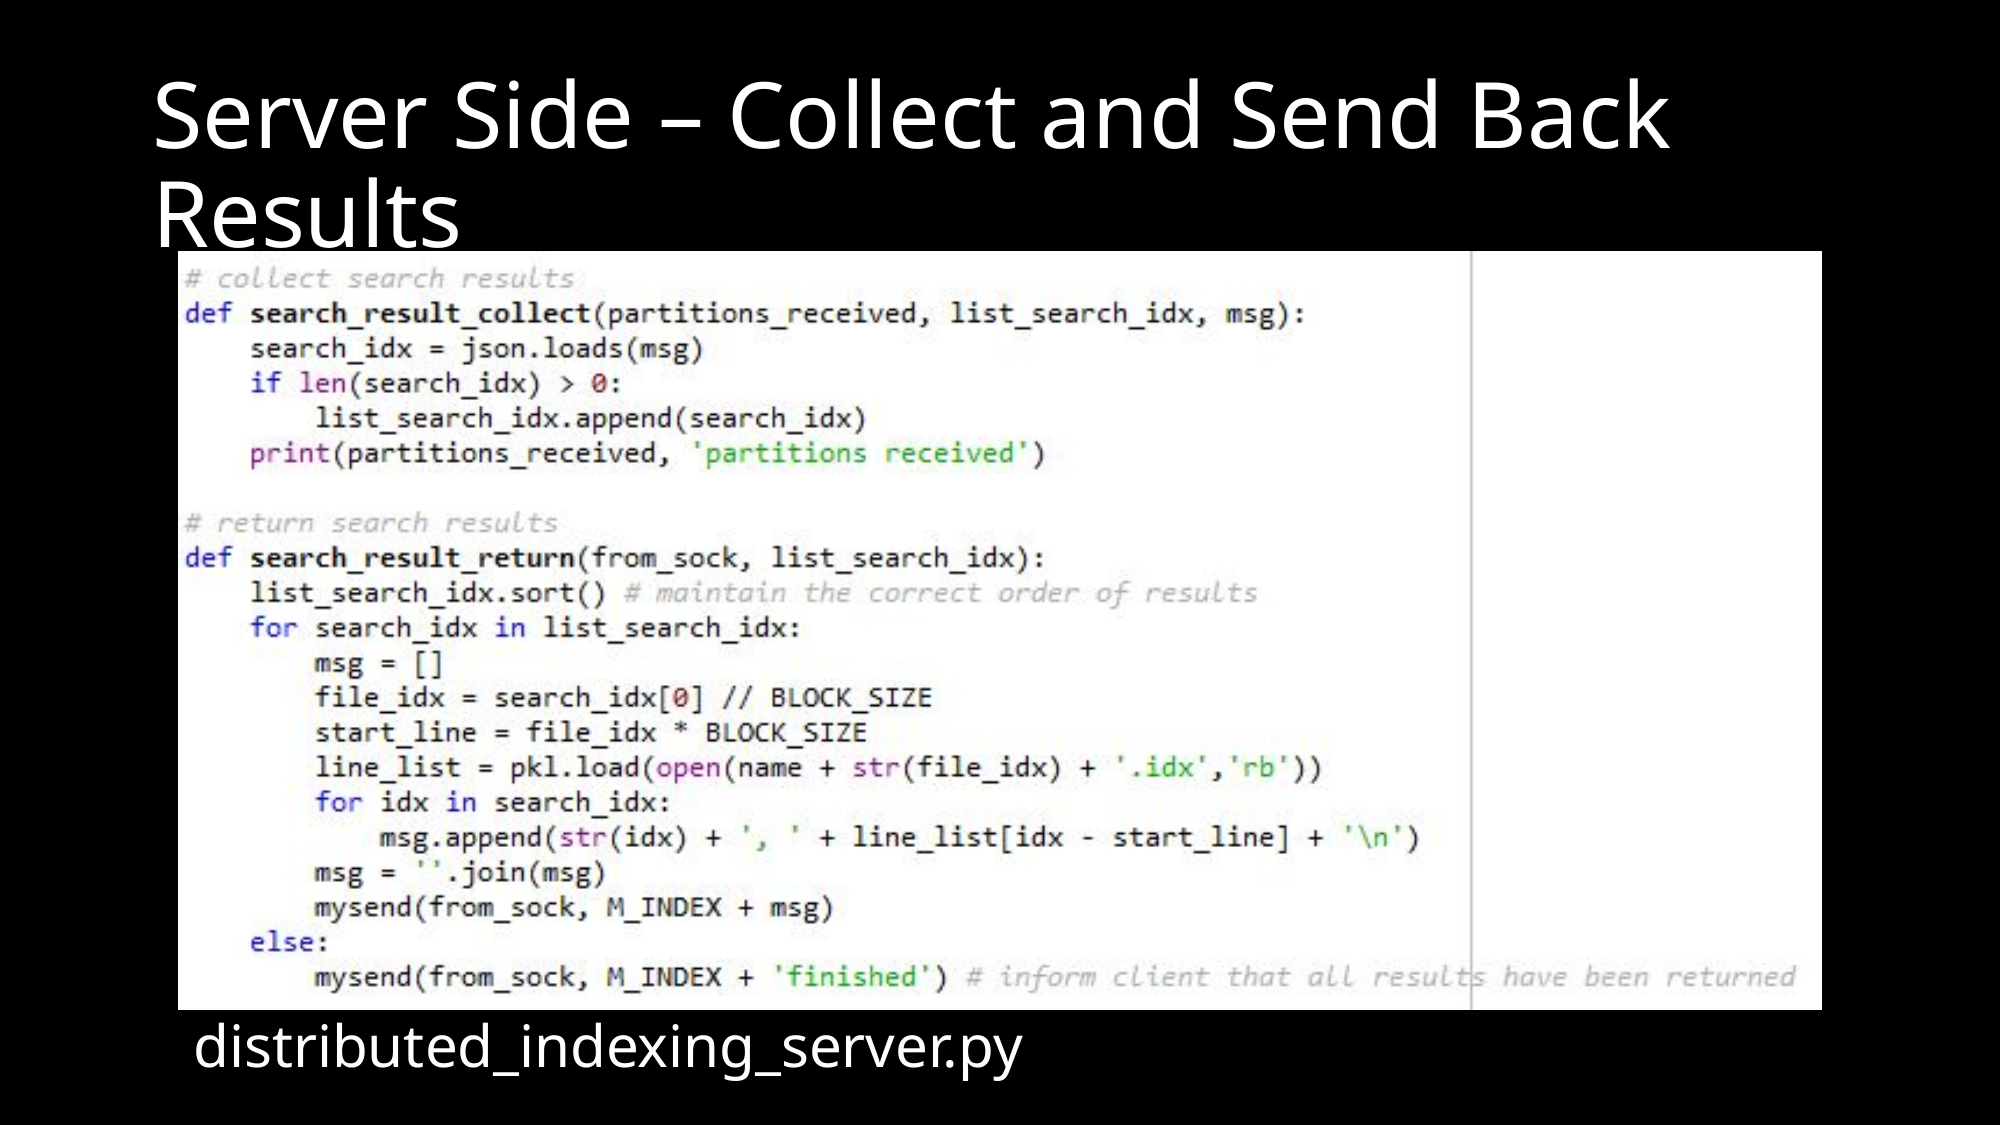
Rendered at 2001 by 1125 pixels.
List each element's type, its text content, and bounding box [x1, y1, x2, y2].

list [178, 251, 1822, 1010]
title Server Side – Collect and Send Back Results [137, 59, 1863, 278]
text_box distributed_indexing_server.py [178, 1010, 1434, 1125]
